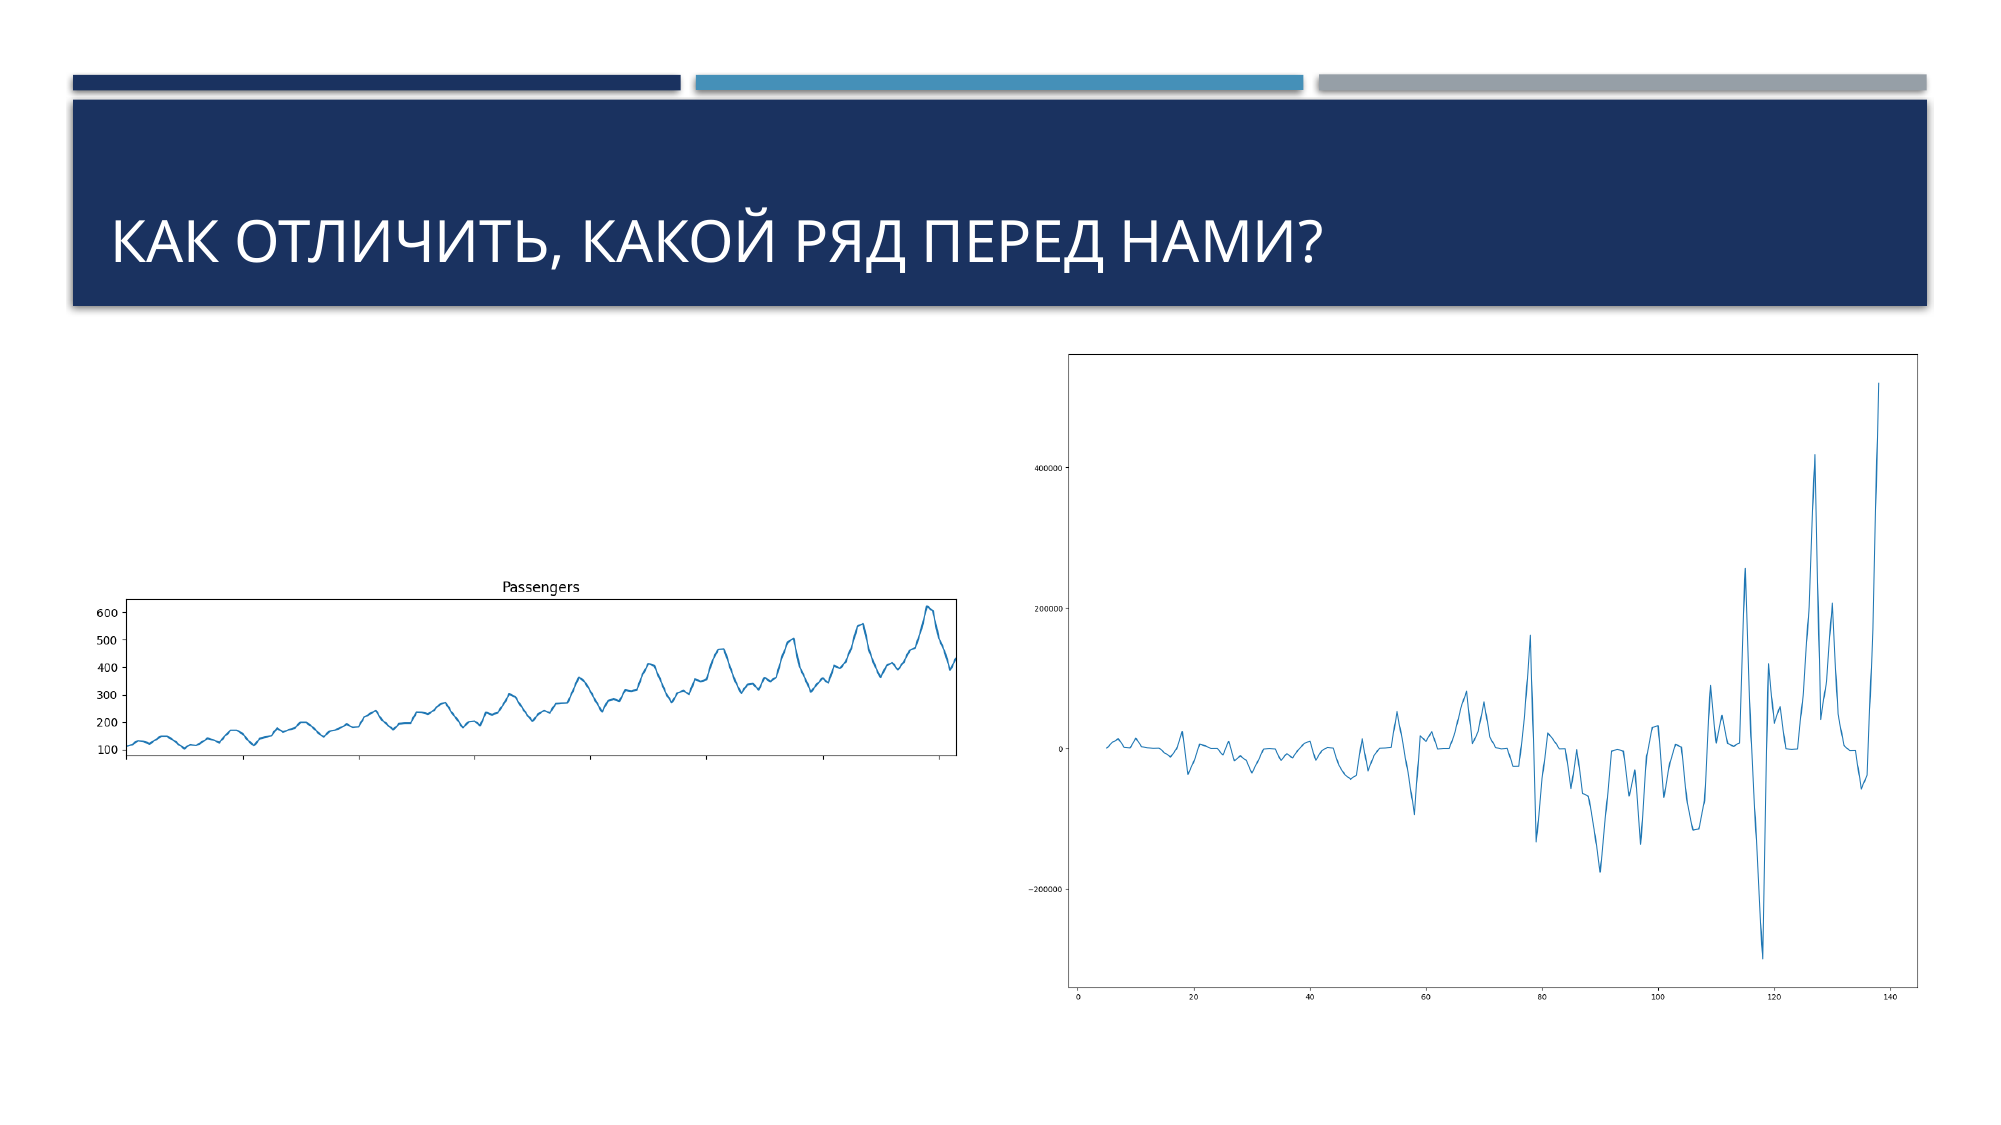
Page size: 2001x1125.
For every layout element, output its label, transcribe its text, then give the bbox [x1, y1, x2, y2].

picture [1021, 348, 1923, 1006]
title Как отличить, какой ряд перед нами? [95, 119, 1905, 282]
picture [61, 580, 963, 765]
